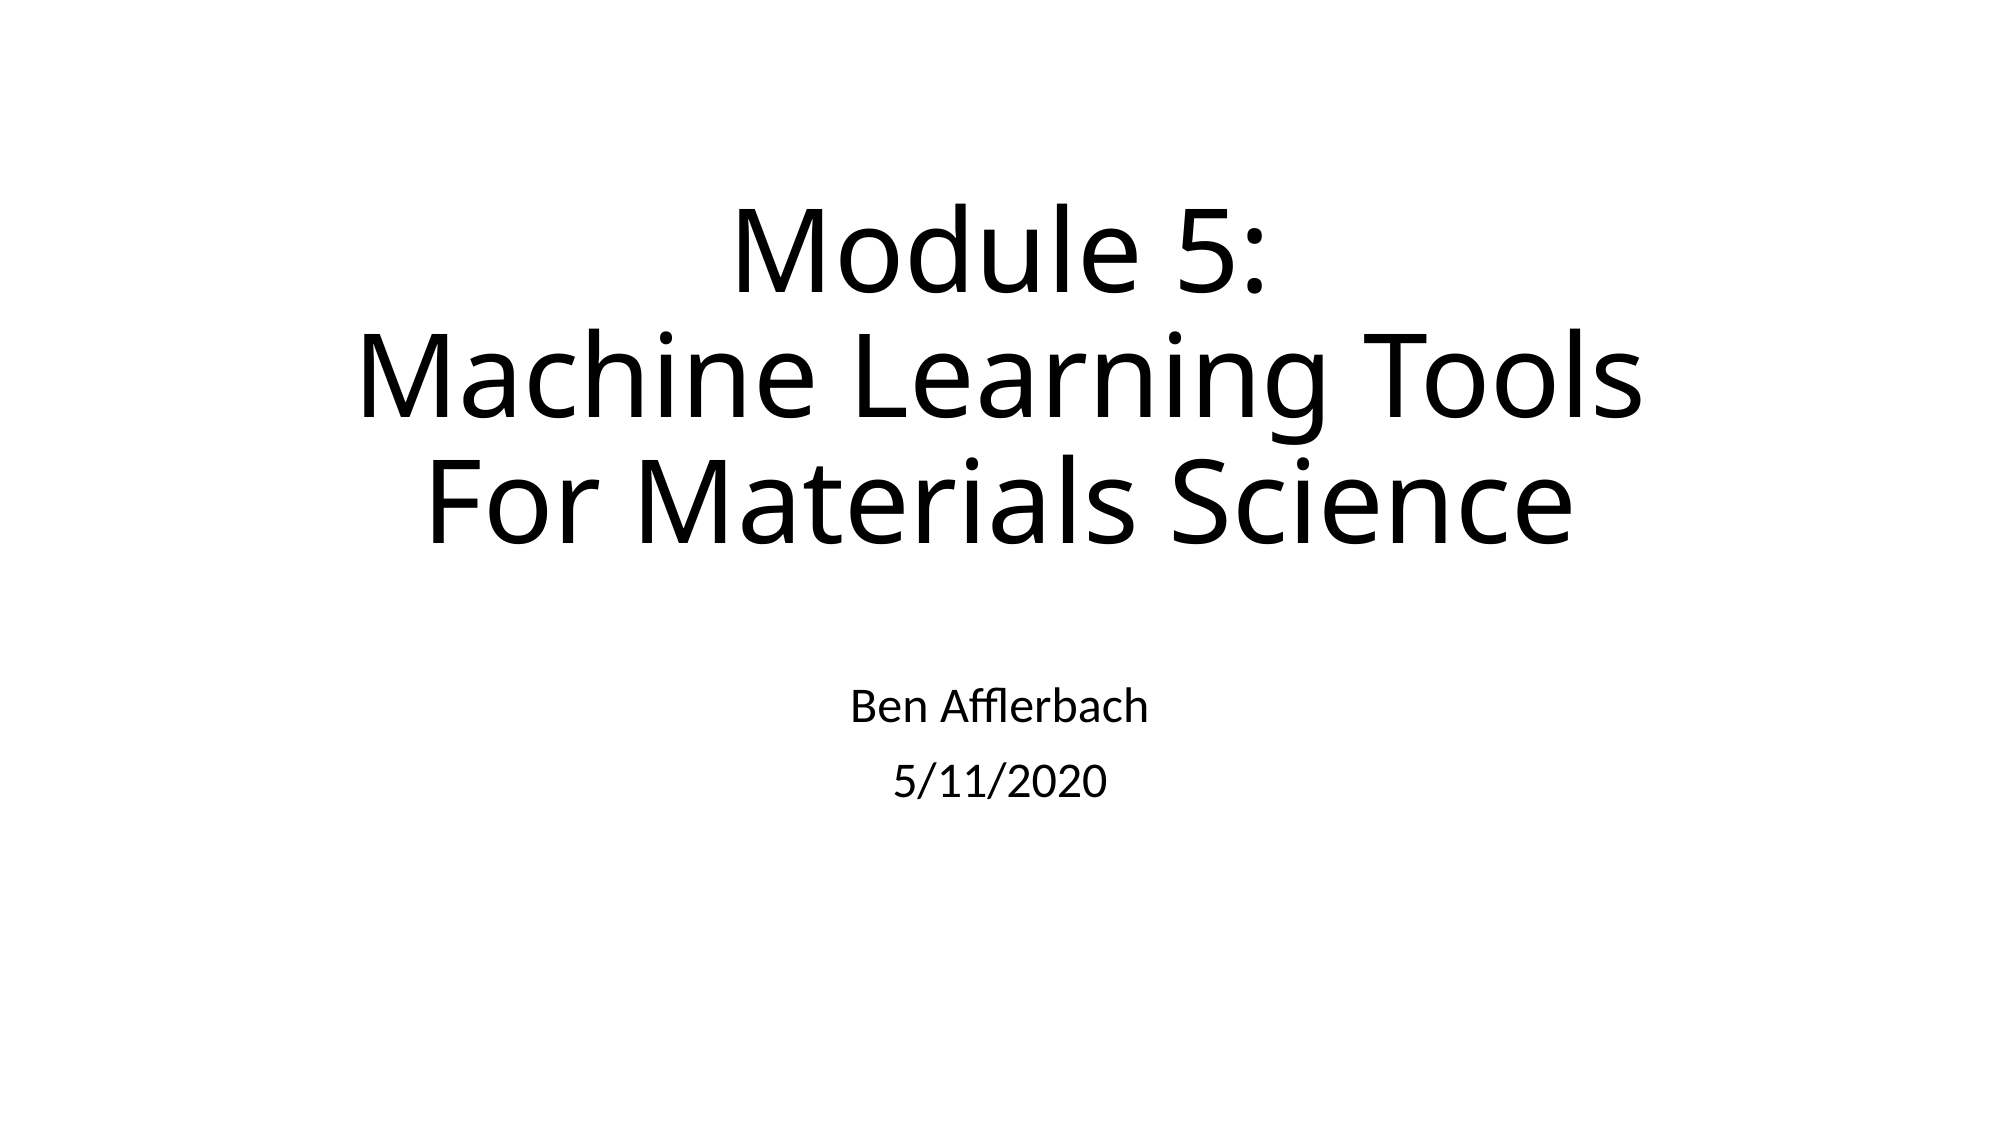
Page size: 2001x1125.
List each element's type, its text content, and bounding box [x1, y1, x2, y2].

title Module 5: Machine Learning Tools For Materials Science [249, 184, 1750, 576]
subtitle Ben Afflerbach 5/11/2020 [249, 590, 1750, 863]
